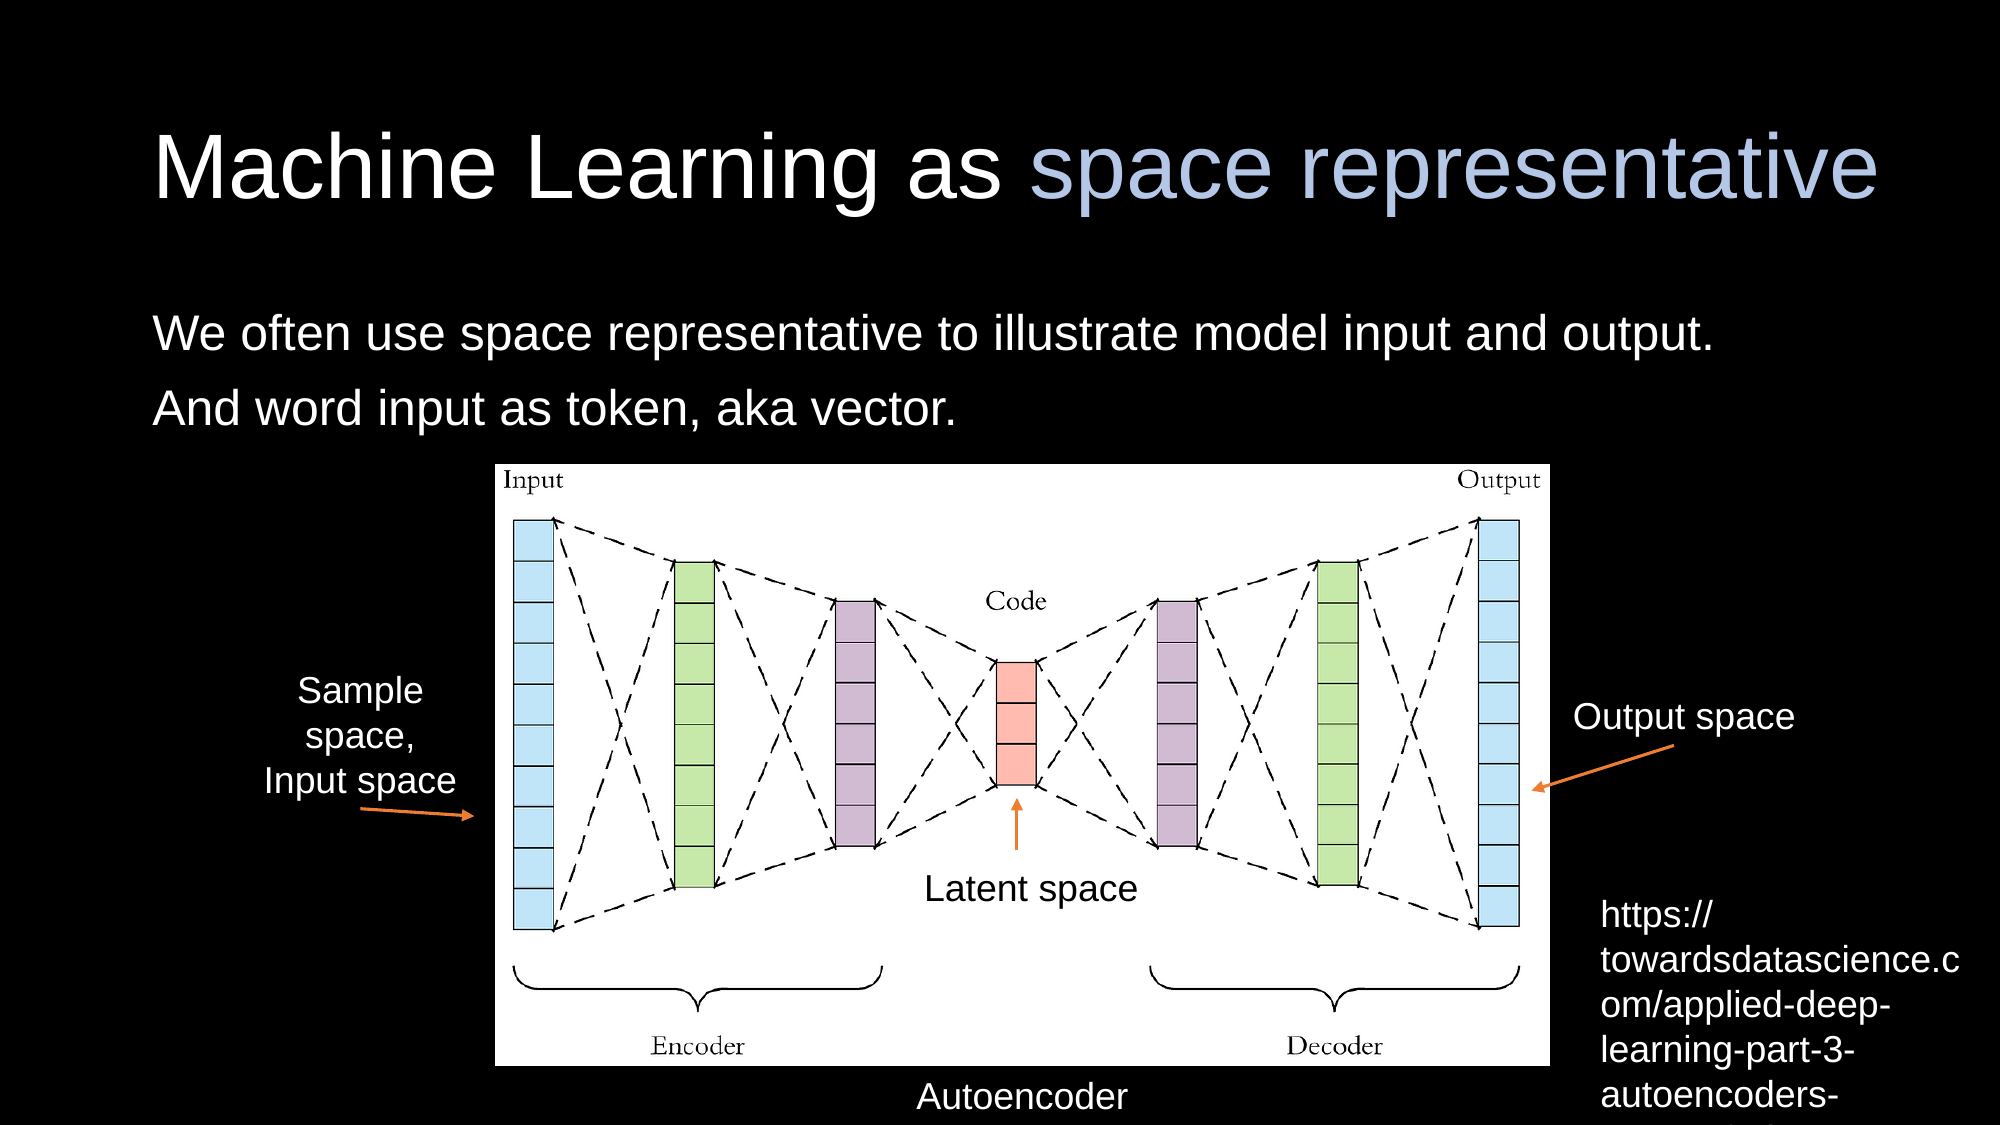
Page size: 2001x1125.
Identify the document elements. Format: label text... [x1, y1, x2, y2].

text_box Autoencoder [522, 1066, 1523, 1125]
text_box Output space [1550, 684, 1846, 745]
list We often use space representative to illustrate model input and output. And word input as token, aka vector. [137, 299, 1863, 1014]
text_box https://towardsdatascience.com/applied-deep-learning-part-3-autoencoders-1c083af4d798 [1585, 882, 1984, 1125]
title Machine Learning as space representative [137, 59, 1908, 278]
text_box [1531, 745, 1674, 791]
text_box Sample space, Input space [225, 658, 495, 809]
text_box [360, 764, 475, 817]
picture [495, 464, 1550, 1066]
